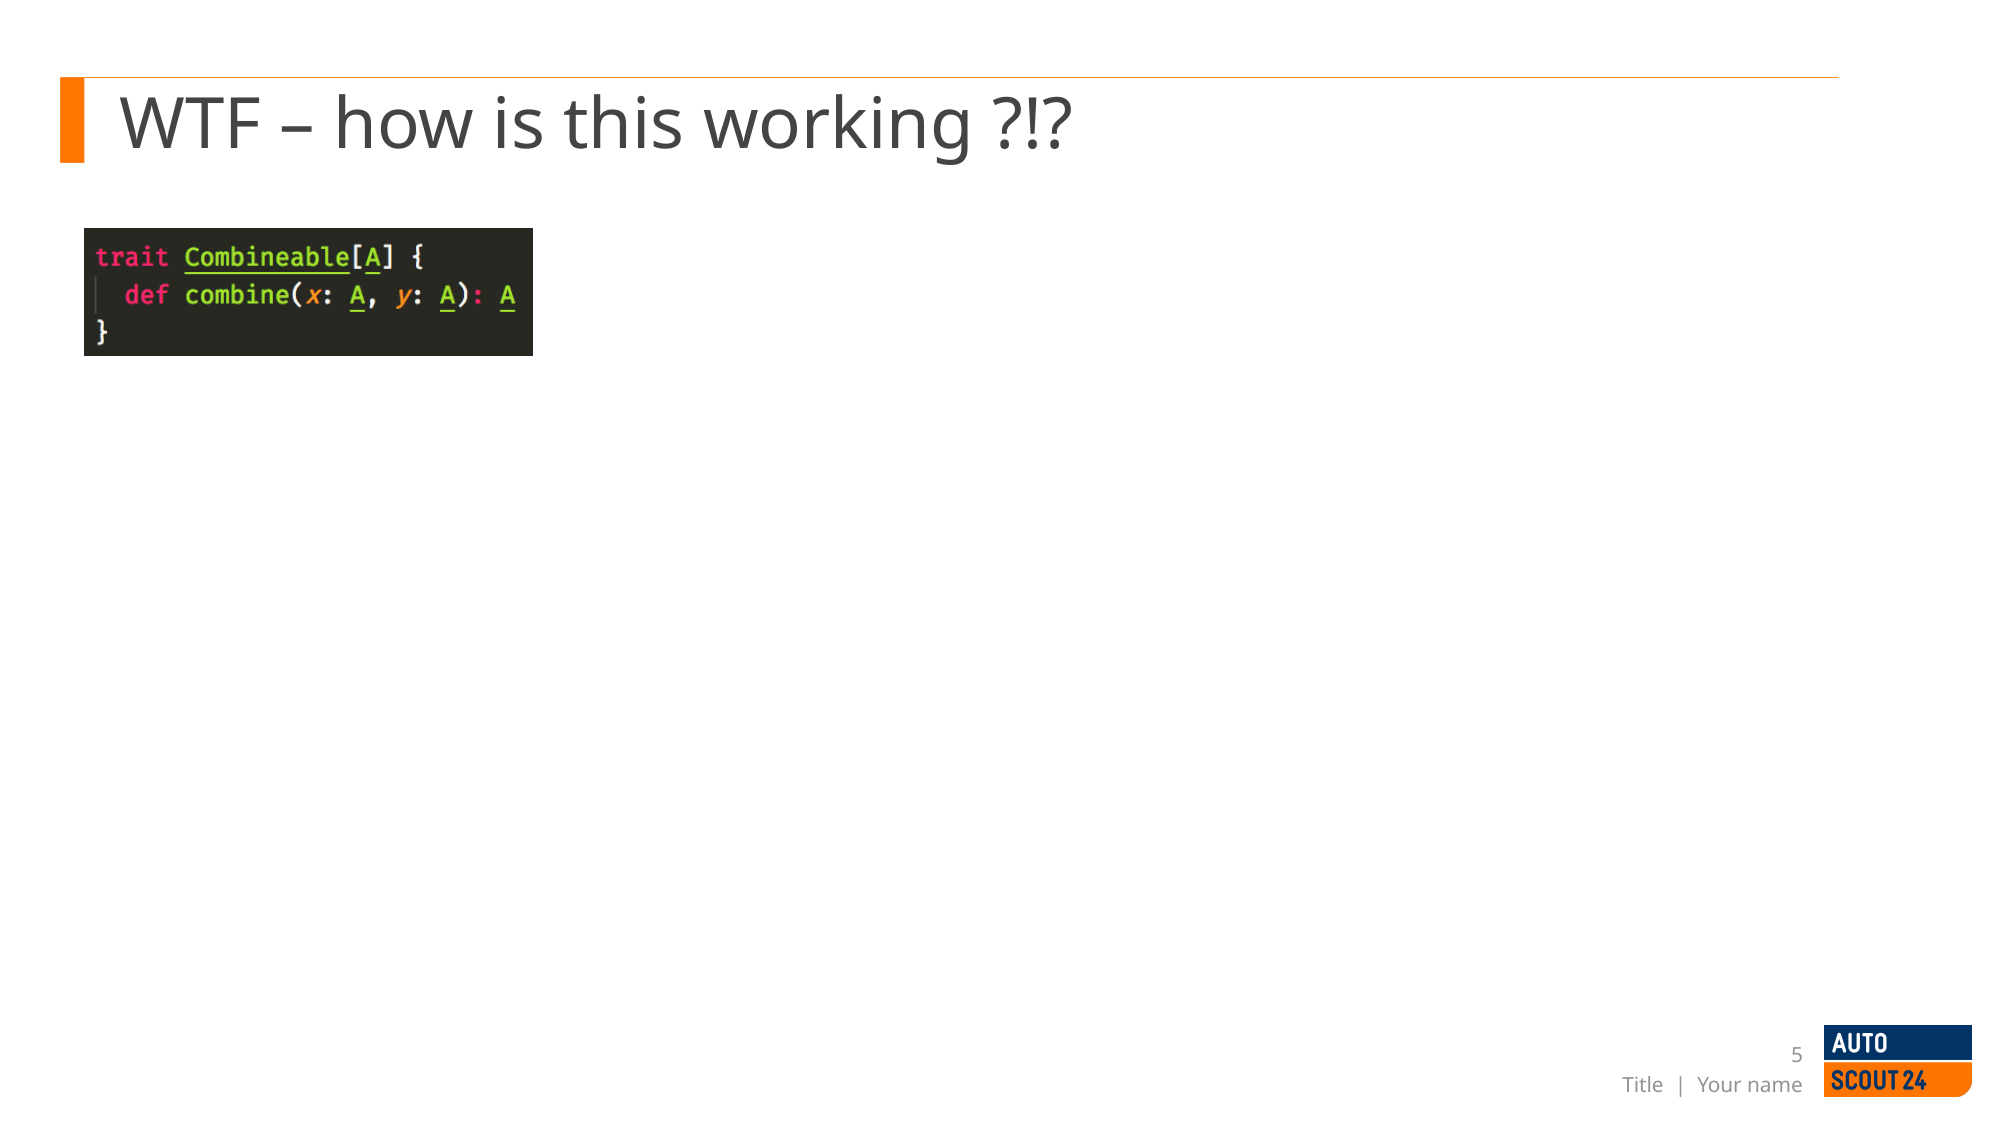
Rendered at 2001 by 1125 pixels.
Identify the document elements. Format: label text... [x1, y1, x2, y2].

picture [1824, 1025, 1972, 1097]
title WTF – how is this working ?!? [84, 78, 1880, 165]
picture [84, 228, 533, 356]
slide_number 5 [1412, 1037, 1803, 1074]
footer Title | Your name [1070, 1066, 1803, 1102]
